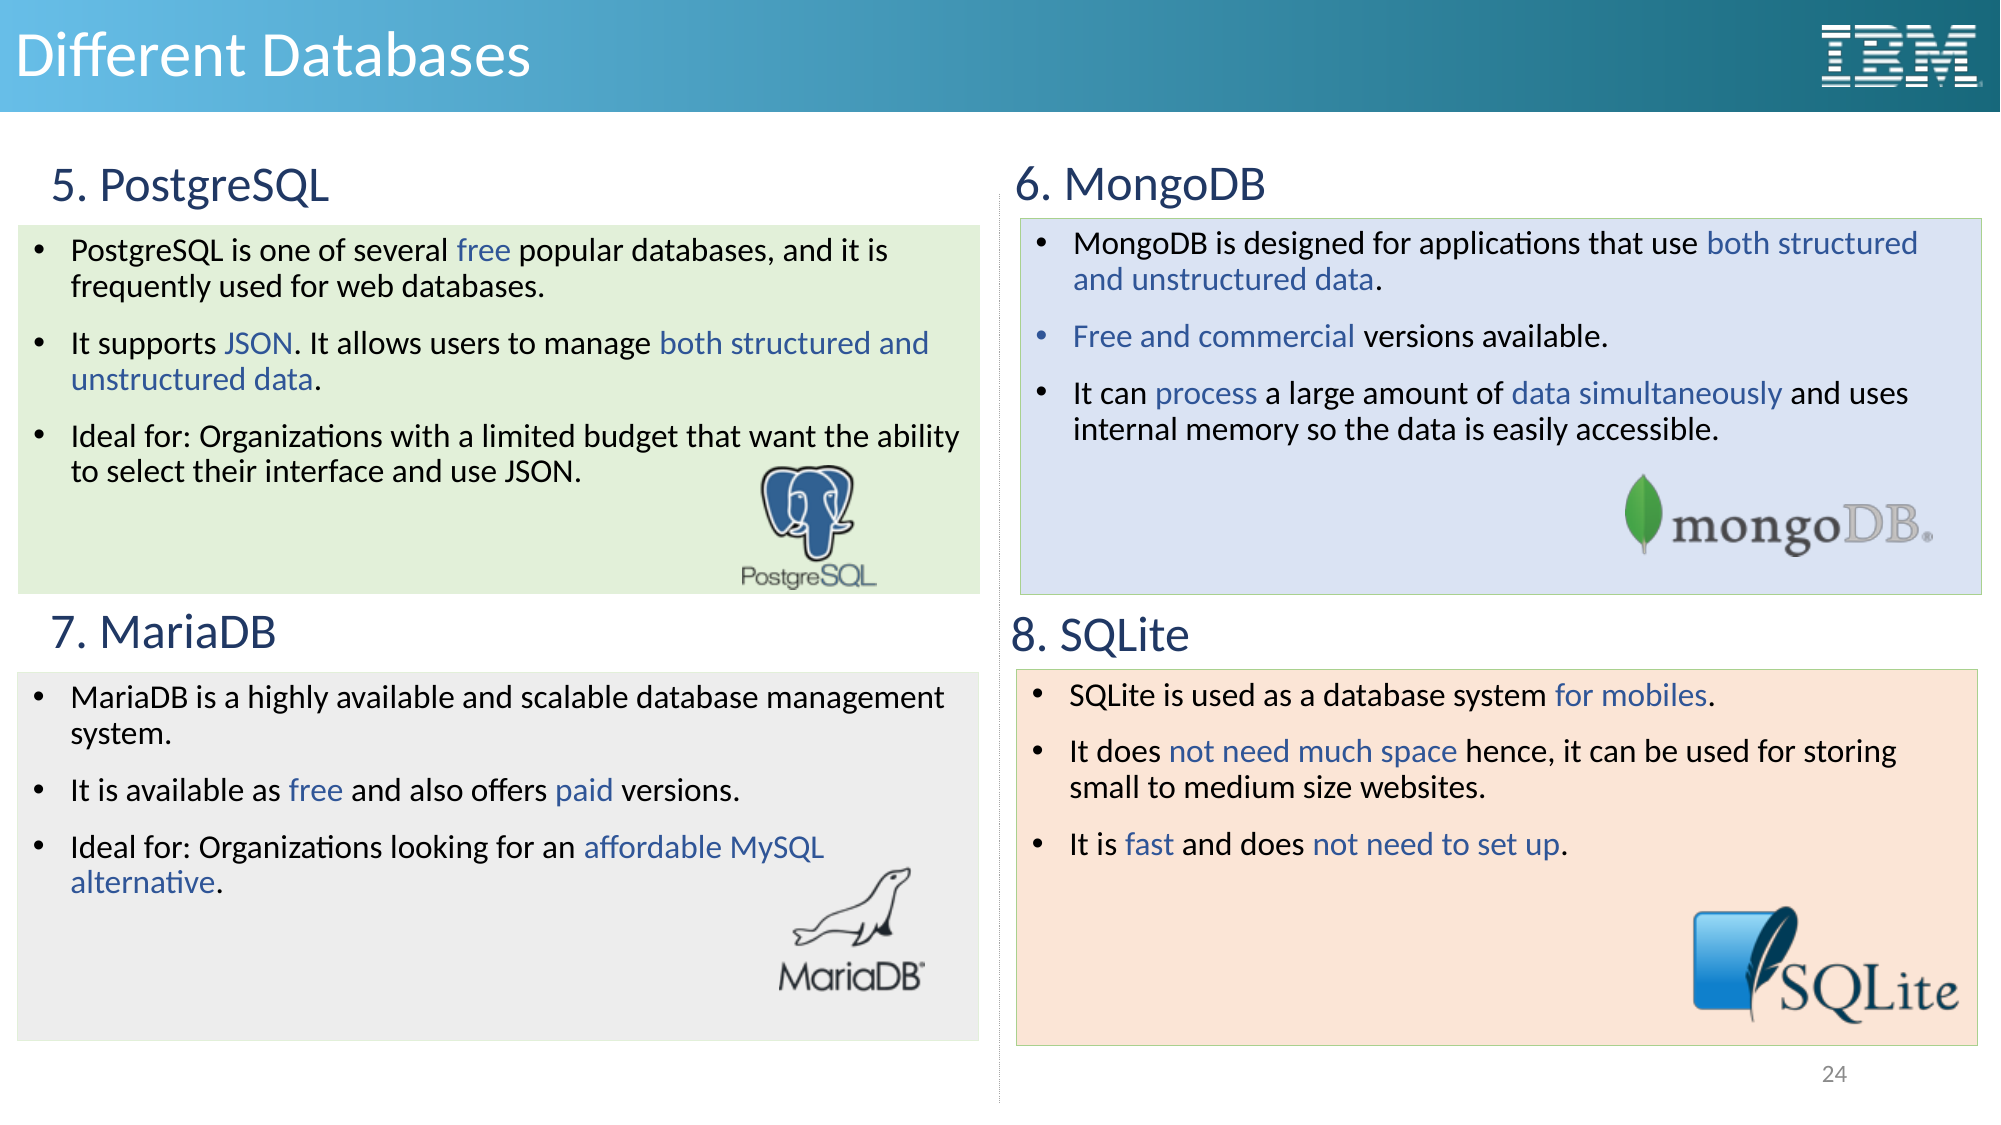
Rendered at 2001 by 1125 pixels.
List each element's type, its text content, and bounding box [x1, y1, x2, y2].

text_box PostgreSQL is one of several free popular databases, and it is frequently used for web databases. It supports JSON. It allows users to manage both structured and unstructured data. Ideal for: Organizations with a limited budget that want the ability to select their interface and use JSON. [18, 225, 980, 594]
picture [1625, 473, 1933, 557]
text_box 6. MongoDB [999, 142, 1730, 218]
picture [741, 465, 877, 590]
text_box 7. MariaDB [35, 590, 766, 666]
text_box SQLite is used as a database system for mobiles. It does not need much space hence, it can be used for storing small to medium size websites. It is fast and does not need to set up. [1016, 669, 1978, 1046]
text_box 8. SQLite [1000, 594, 1726, 669]
text_box MariaDB is a highly available and scalable database management system. It is available as free and also offers paid versions. Ideal for: Organizations looking for an affordable MySQL alternative. [17, 672, 979, 1041]
text_box 8. SQLite [995, 594, 999, 669]
text_box MongoDB is designed for applications that use both structured and unstructured data. Free and commercial versions available. It can process a large amount of data simultaneously and uses internal memory so the data is easily accessible. [1020, 218, 1982, 595]
text_box 5. PostgreSQL [35, 143, 766, 219]
slide_number 24 [1412, 1042, 1863, 1103]
title Different Databases [0, 13, 1725, 99]
picture [1686, 899, 1967, 1033]
picture [779, 856, 925, 1003]
